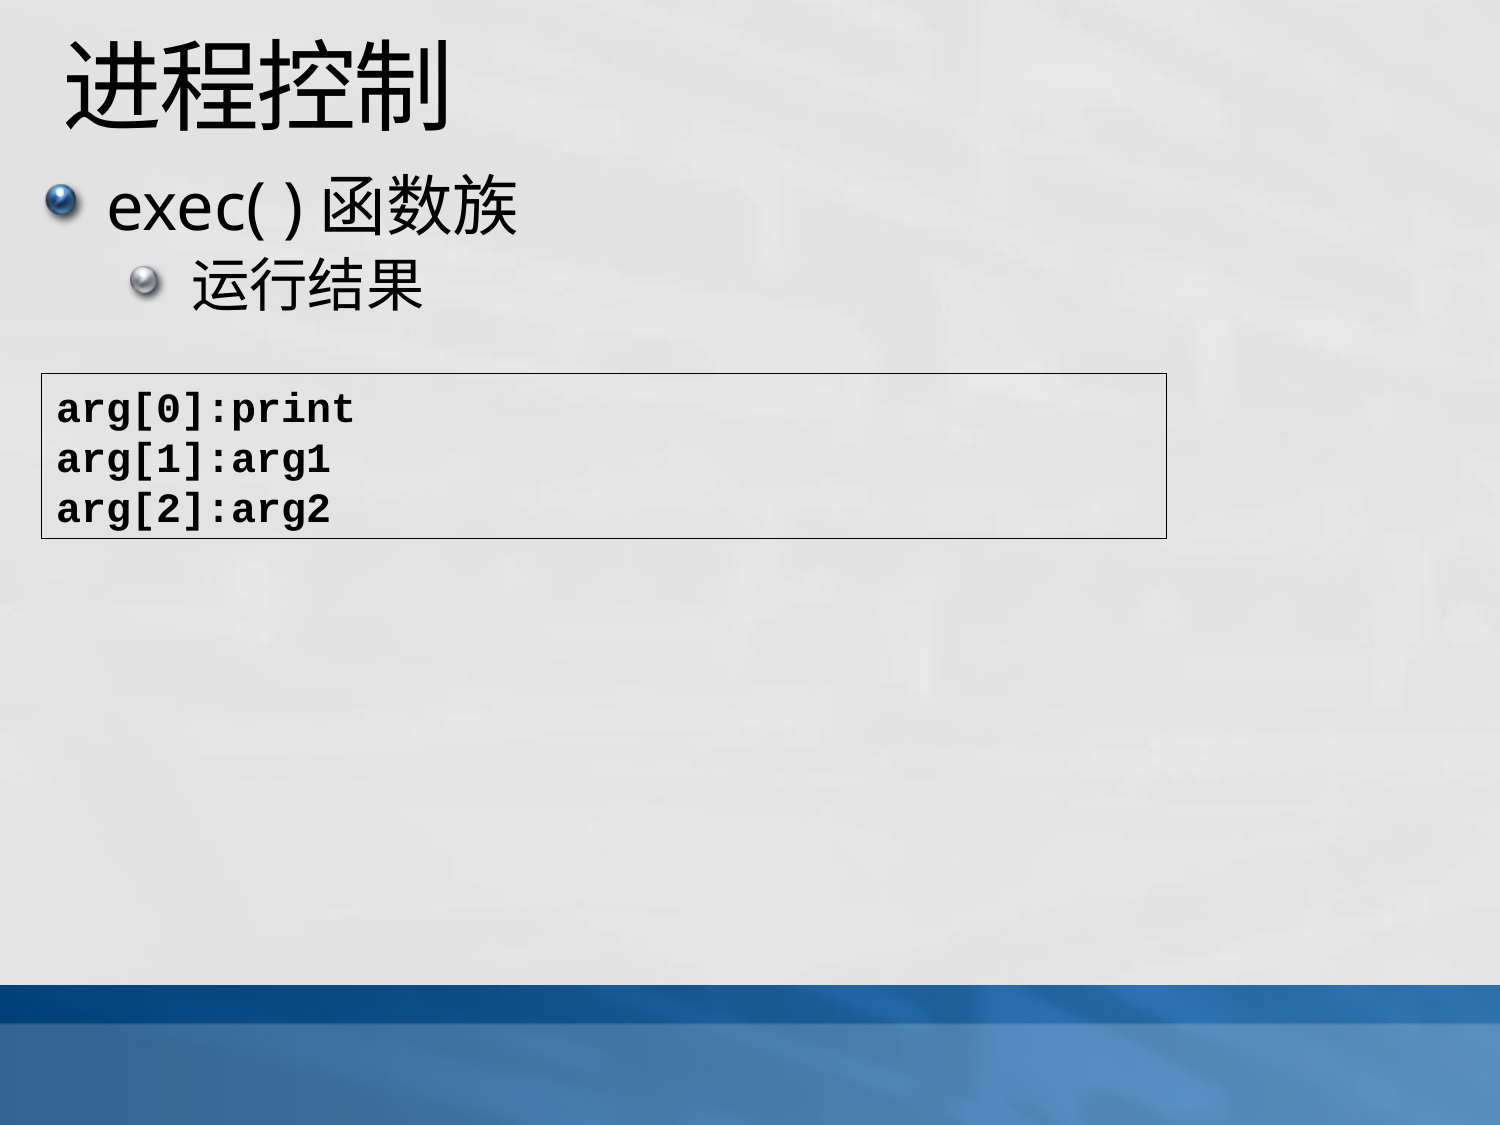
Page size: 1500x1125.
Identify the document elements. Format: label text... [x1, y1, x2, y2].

list exec( )函数族 运行结果 [41, 172, 1483, 854]
title 进程控制 [62, 37, 1438, 161]
text_box arg[0]:print arg[1]:arg1 arg[2]:arg2 [41, 373, 1167, 539]
picture [0, 0, 1500, 1125]
